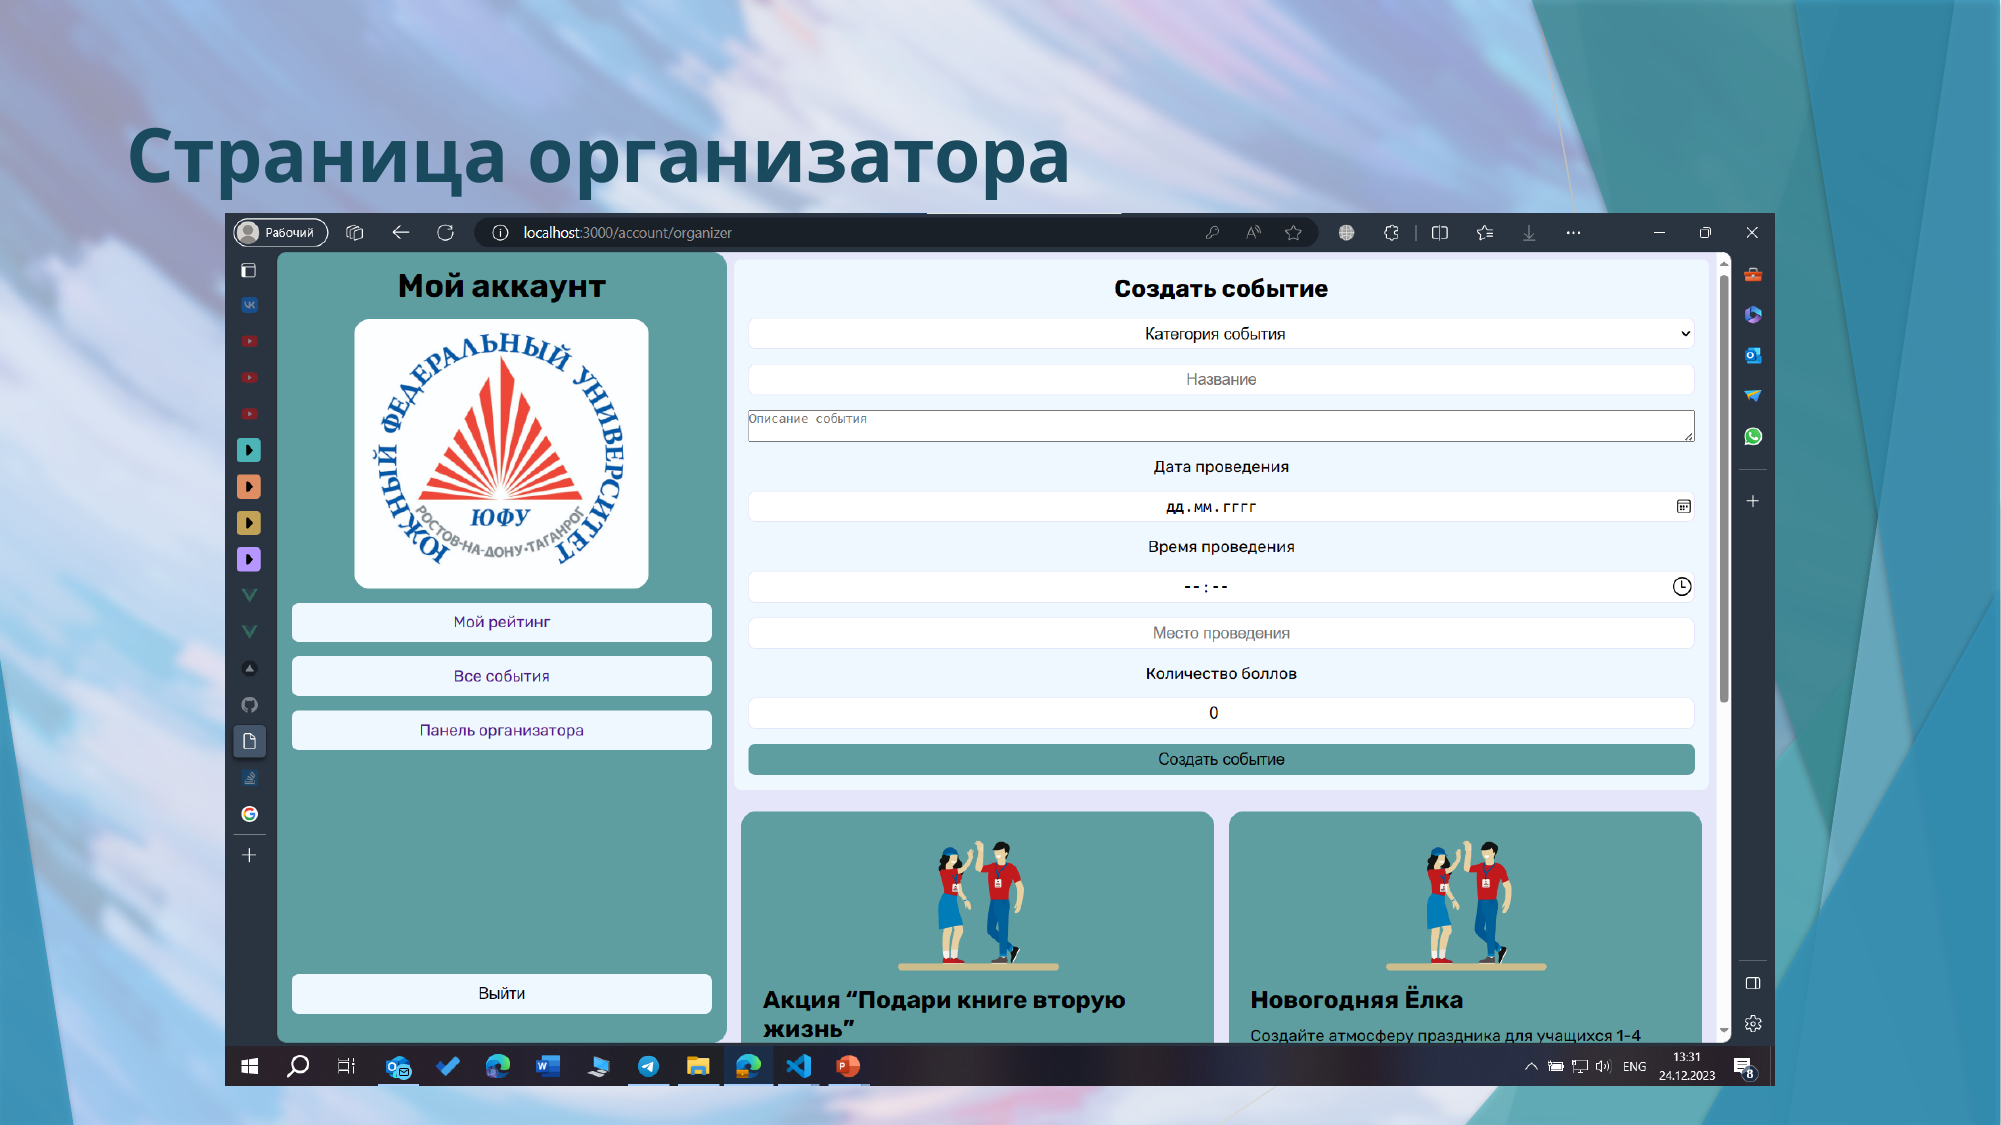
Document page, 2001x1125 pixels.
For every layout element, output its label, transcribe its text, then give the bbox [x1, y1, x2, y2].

title Страница организатора [111, 99, 1522, 214]
picture [224, 213, 1776, 1087]
